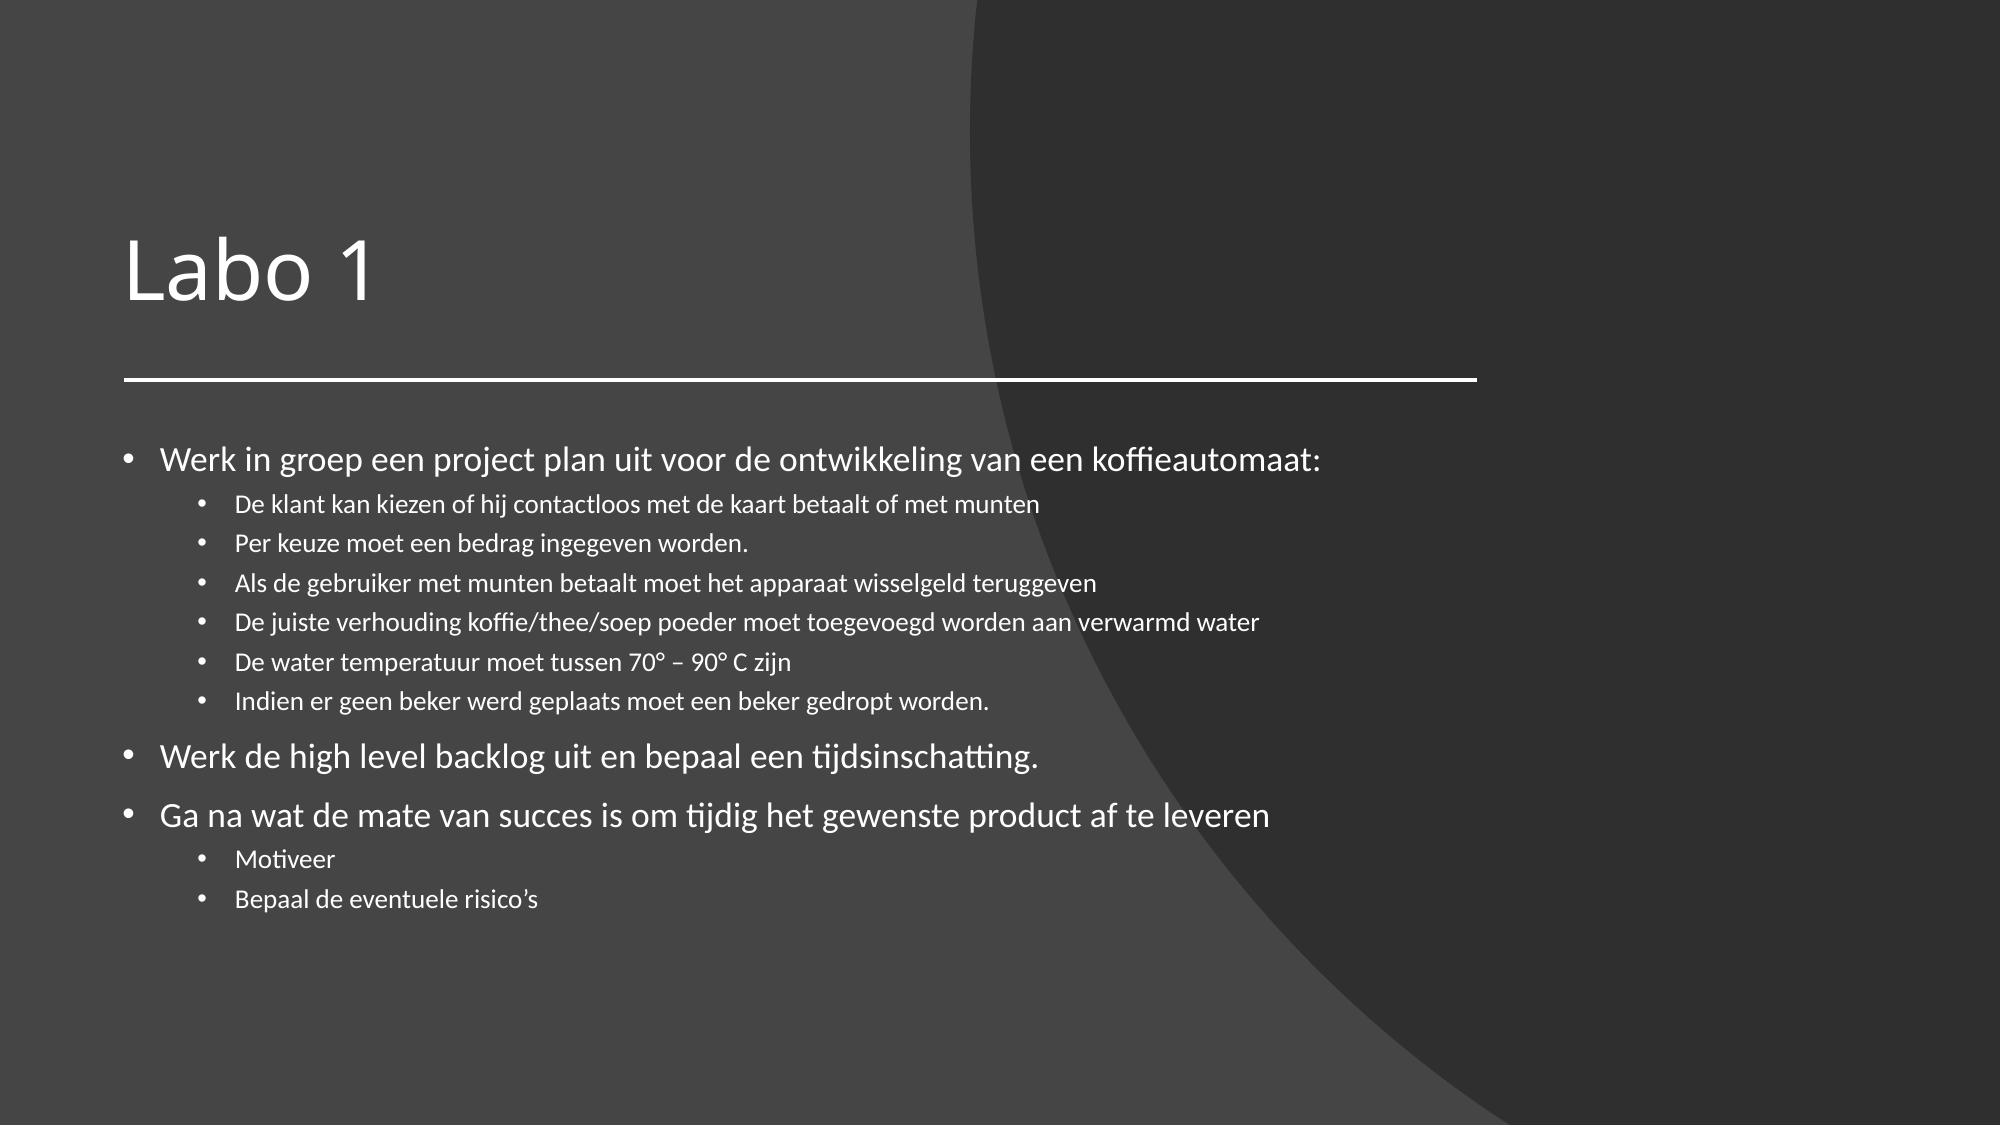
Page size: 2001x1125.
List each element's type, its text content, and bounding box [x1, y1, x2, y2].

title Labo 1 [107, 59, 1586, 327]
text_box [971, 0, 2000, 1125]
list Werk in groep een project plan uit voor de ontwikkeling van een koffieautomaat: De klant kan kiezen of hij contactloos met de kaart betaalt of met munten Per keuze moet een bedrag ingegeven worden. Als de gebruiker met munten betaalt moet het apparaat wisselgeld teruggeven De juiste verhouding koffie/thee/soep poeder moet toegevoegd worden aan verwarmd water De water temperatuur moet tussen 70° – 90° C zijn Indien er geen beker werd geplaats moet een beker gedropt worden. Werk de high level backlog uit en bepaal een tijdsinschatting. Ga na wat de mate van succes is om tijdig het gewenste product af te leveren Motiveer Bepaal de eventuele risico’s [107, 433, 1586, 980]
